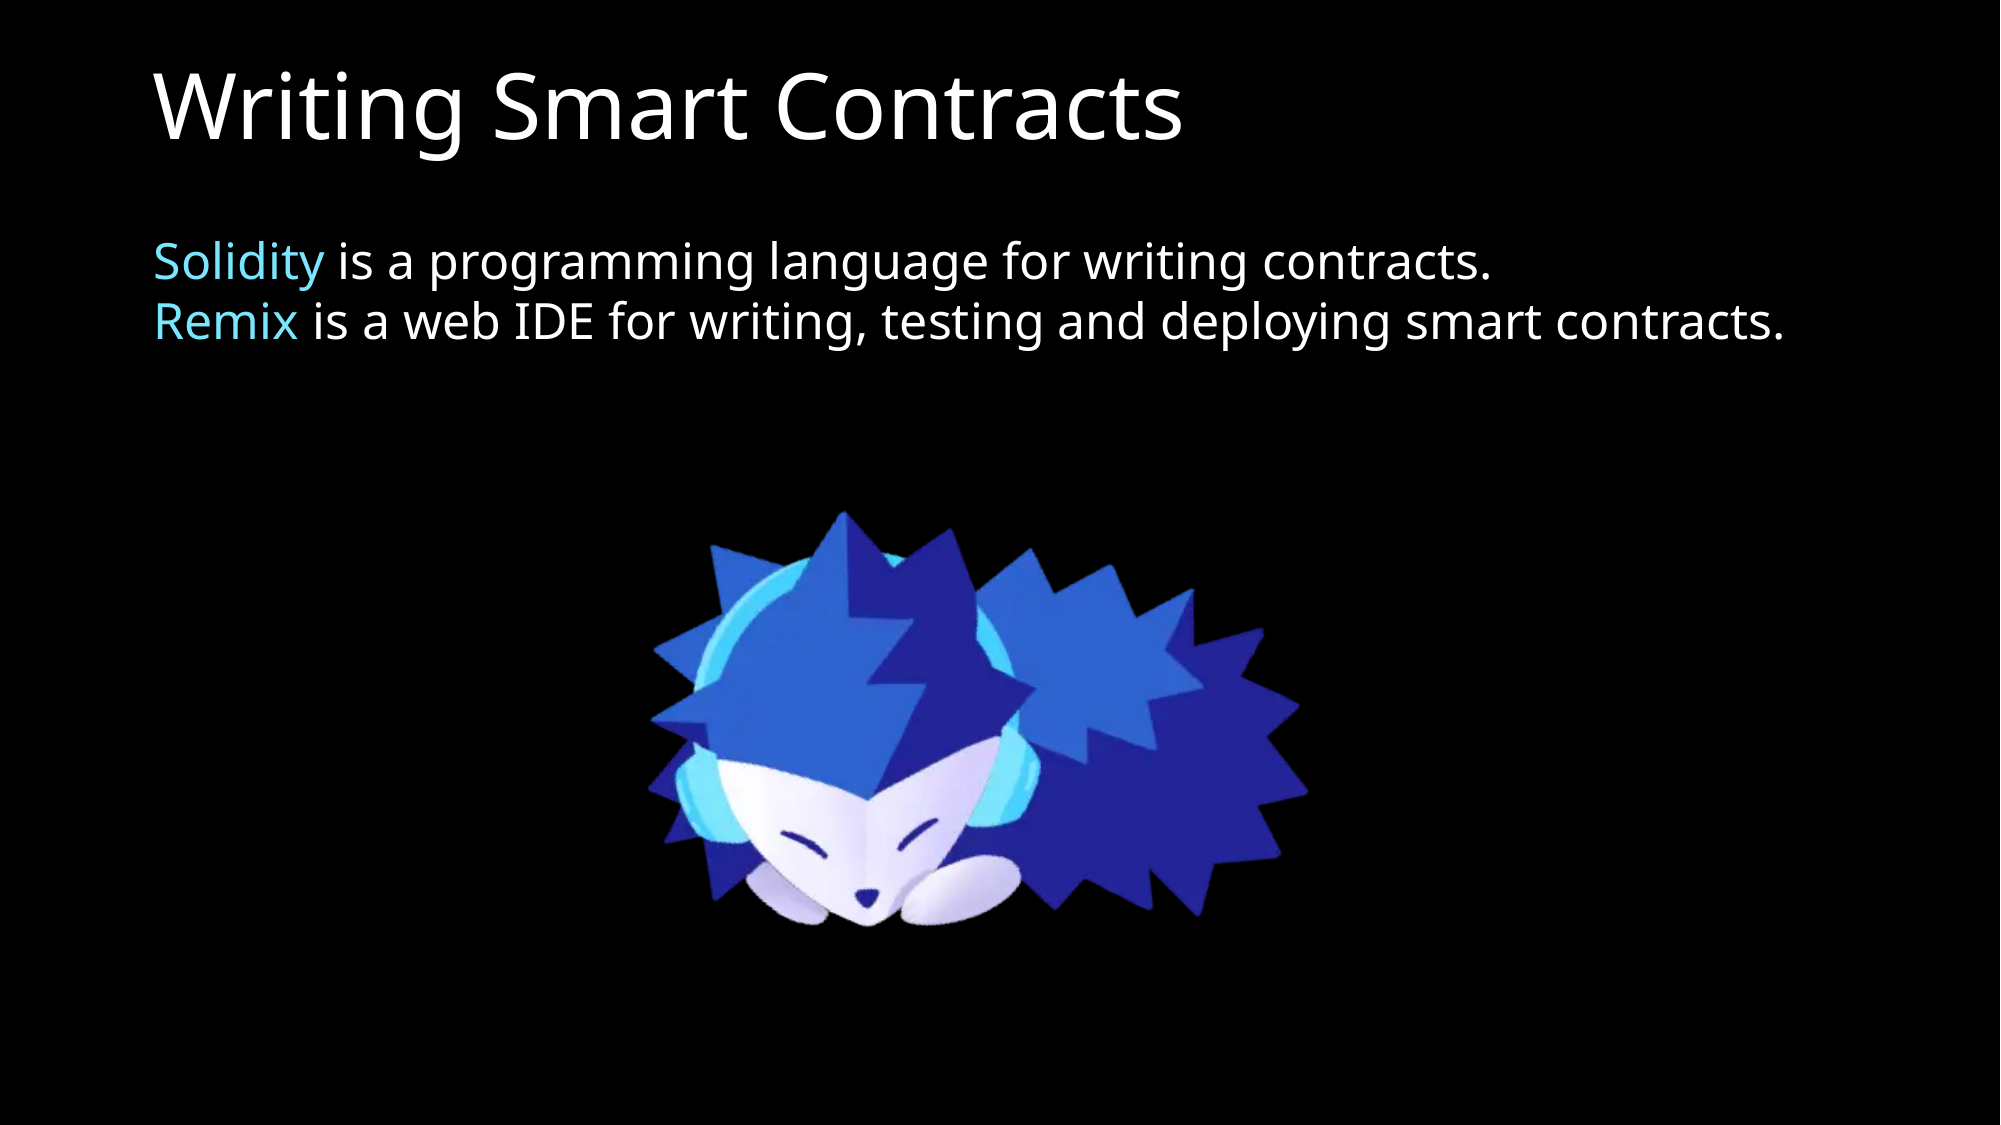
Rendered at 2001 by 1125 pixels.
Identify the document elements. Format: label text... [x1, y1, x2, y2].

text_box Writing Smart Contracts [137, 52, 1863, 196]
text_box Solidity is a programming language for writing contracts. Remix is a web IDE for writing, testing and deploying smart contracts. [139, 222, 1968, 358]
picture [593, 487, 1348, 980]
